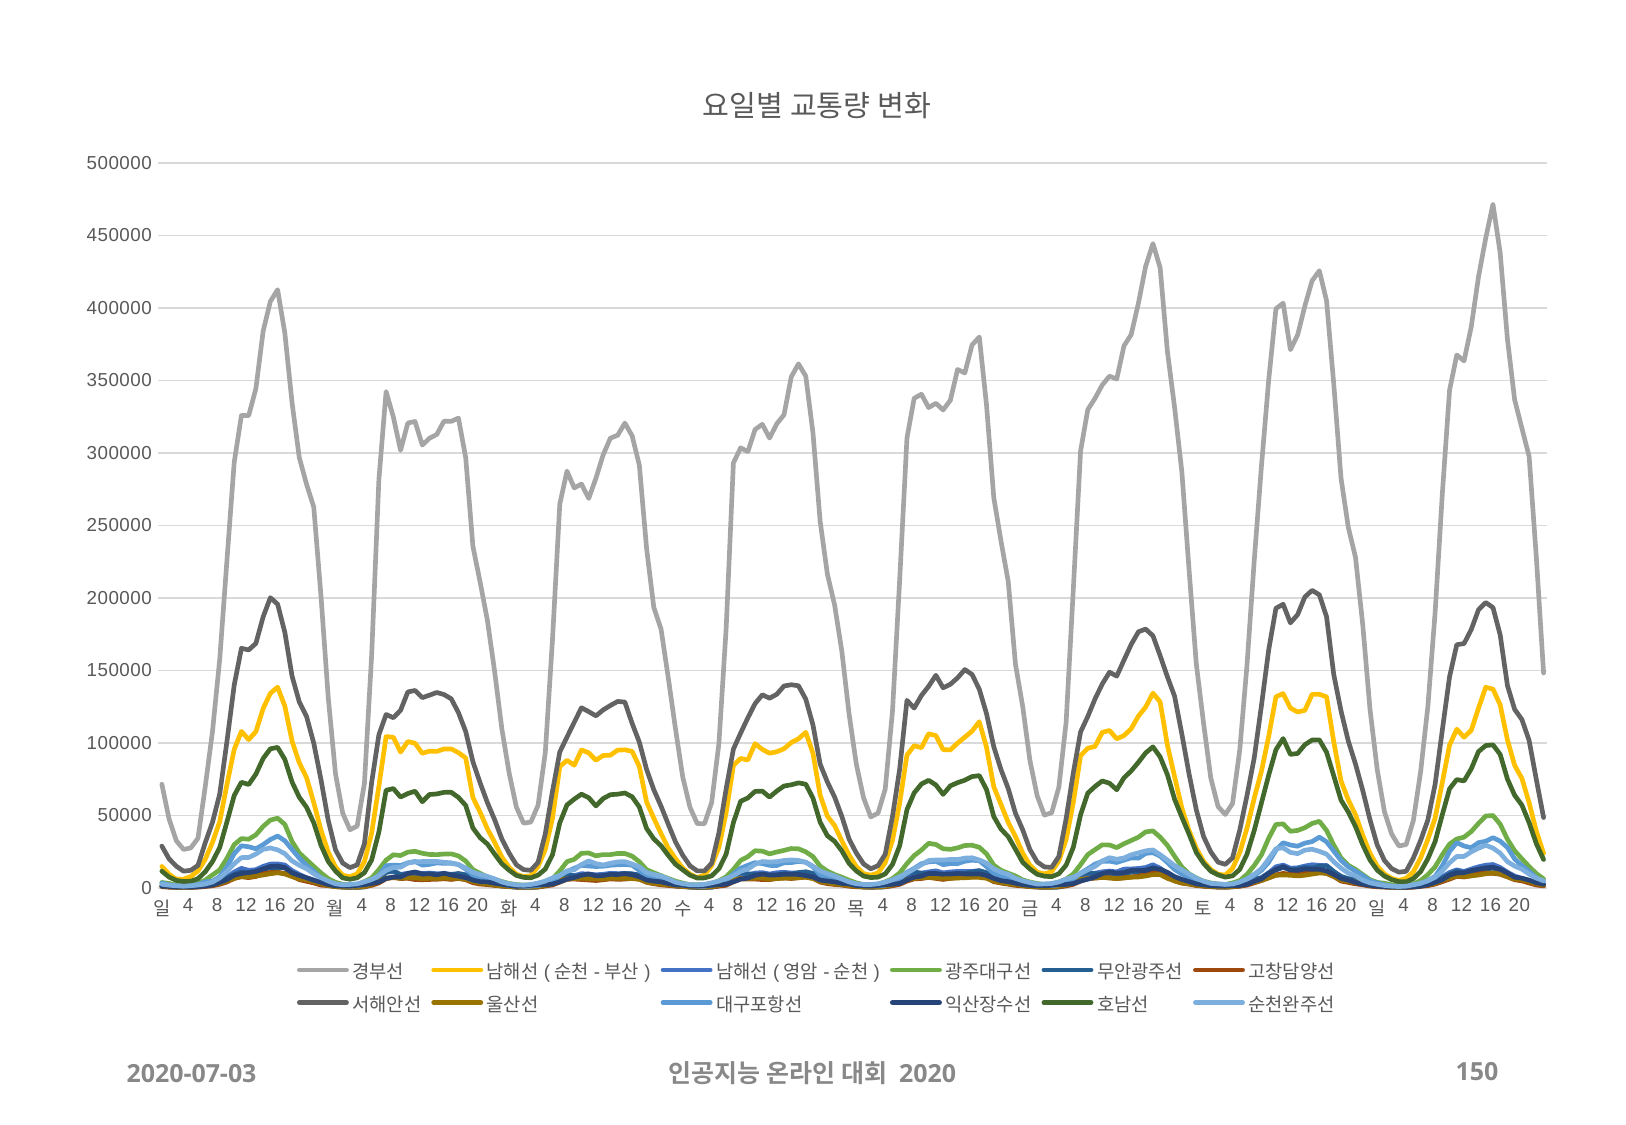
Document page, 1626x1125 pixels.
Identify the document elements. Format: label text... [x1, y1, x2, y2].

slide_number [111, 1042, 303, 1103]
chart [56, 45, 1578, 1023]
footer 인공지능 온라인 대회 2020 [538, 1042, 1087, 1103]
slide_number ‹#› [1433, 1042, 1514, 1103]
